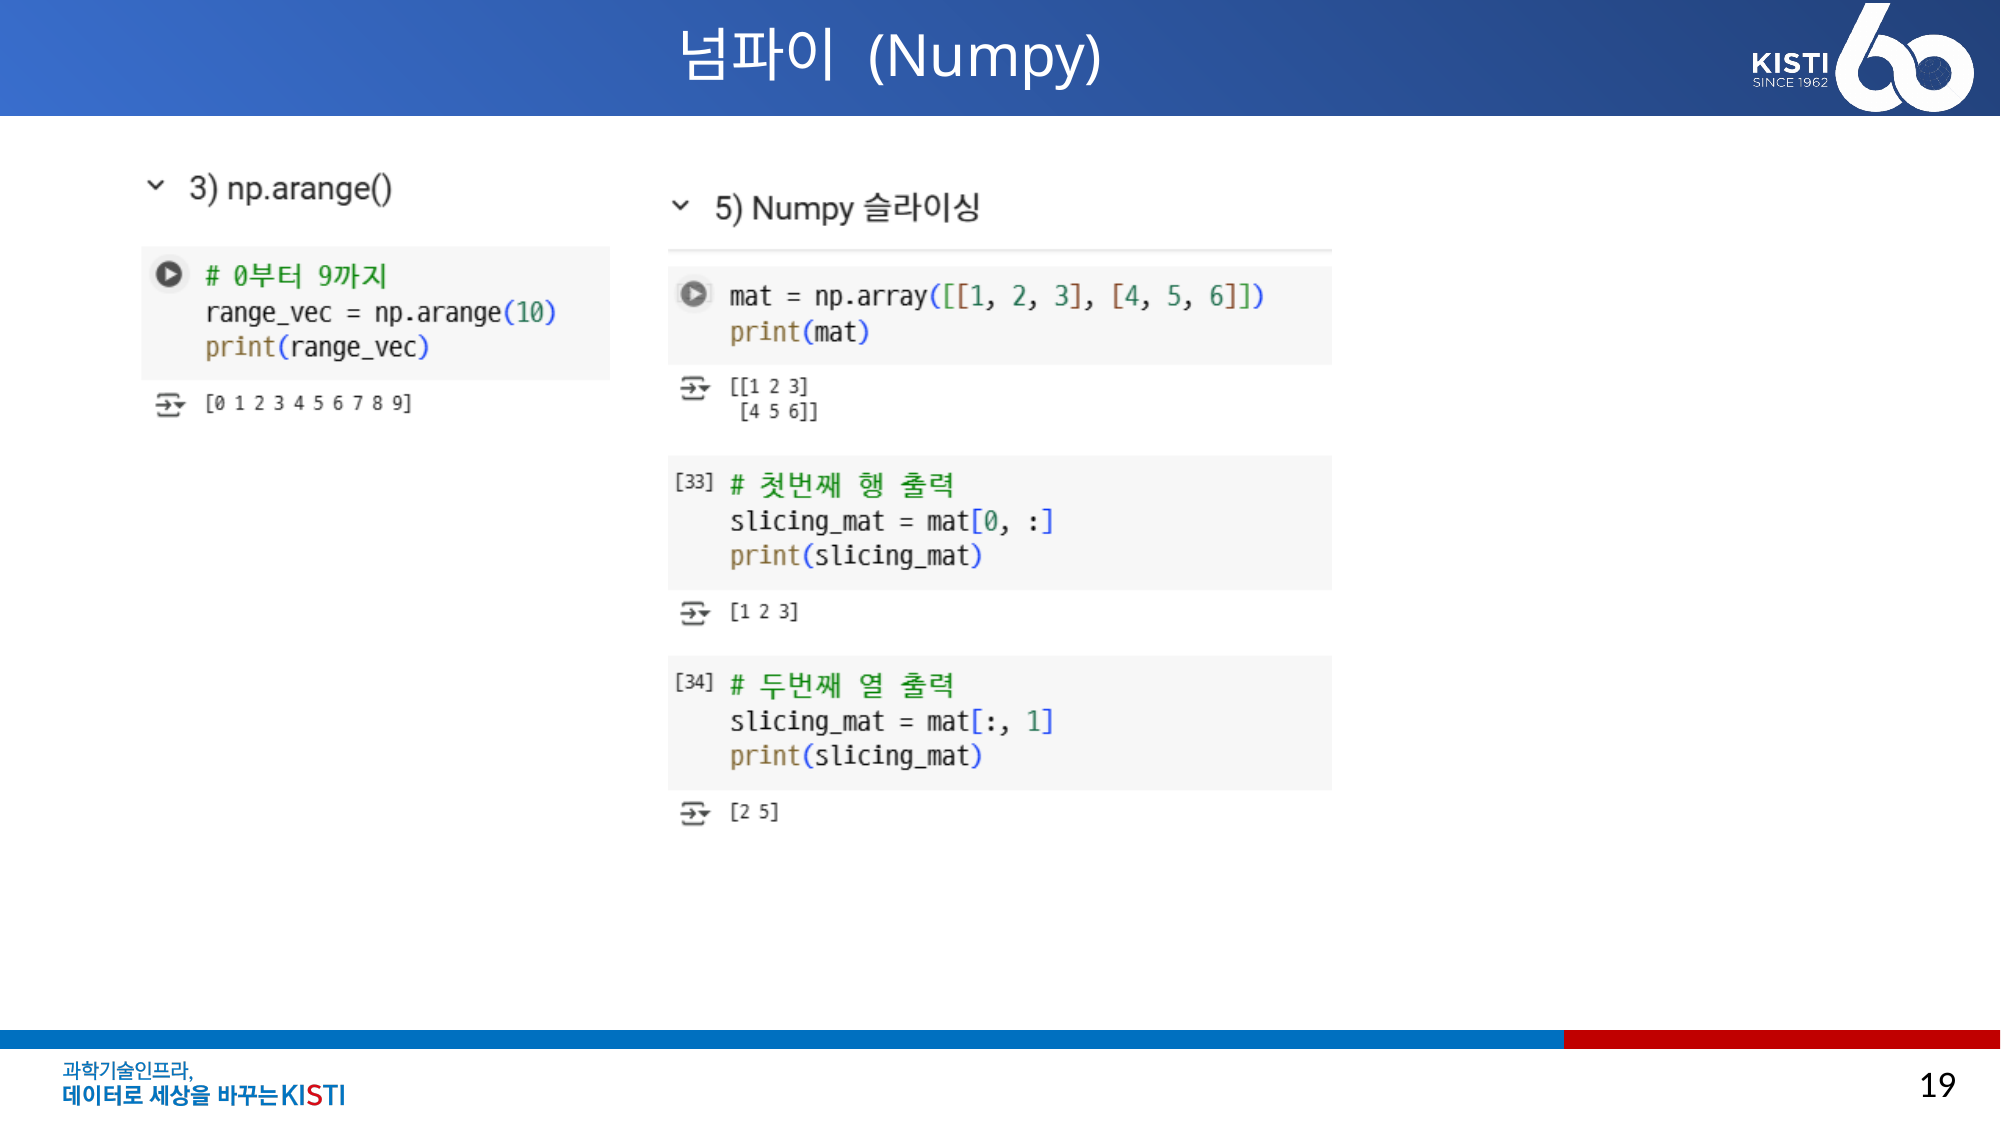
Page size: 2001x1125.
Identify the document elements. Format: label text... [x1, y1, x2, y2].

picture [137, 165, 610, 429]
picture [1753, 3, 1974, 112]
picture [668, 165, 1332, 840]
picture [63, 1061, 344, 1106]
slide_number 19 [1594, 1053, 1971, 1113]
title 넘파이 (Numpy) [53, 1, 1728, 114]
